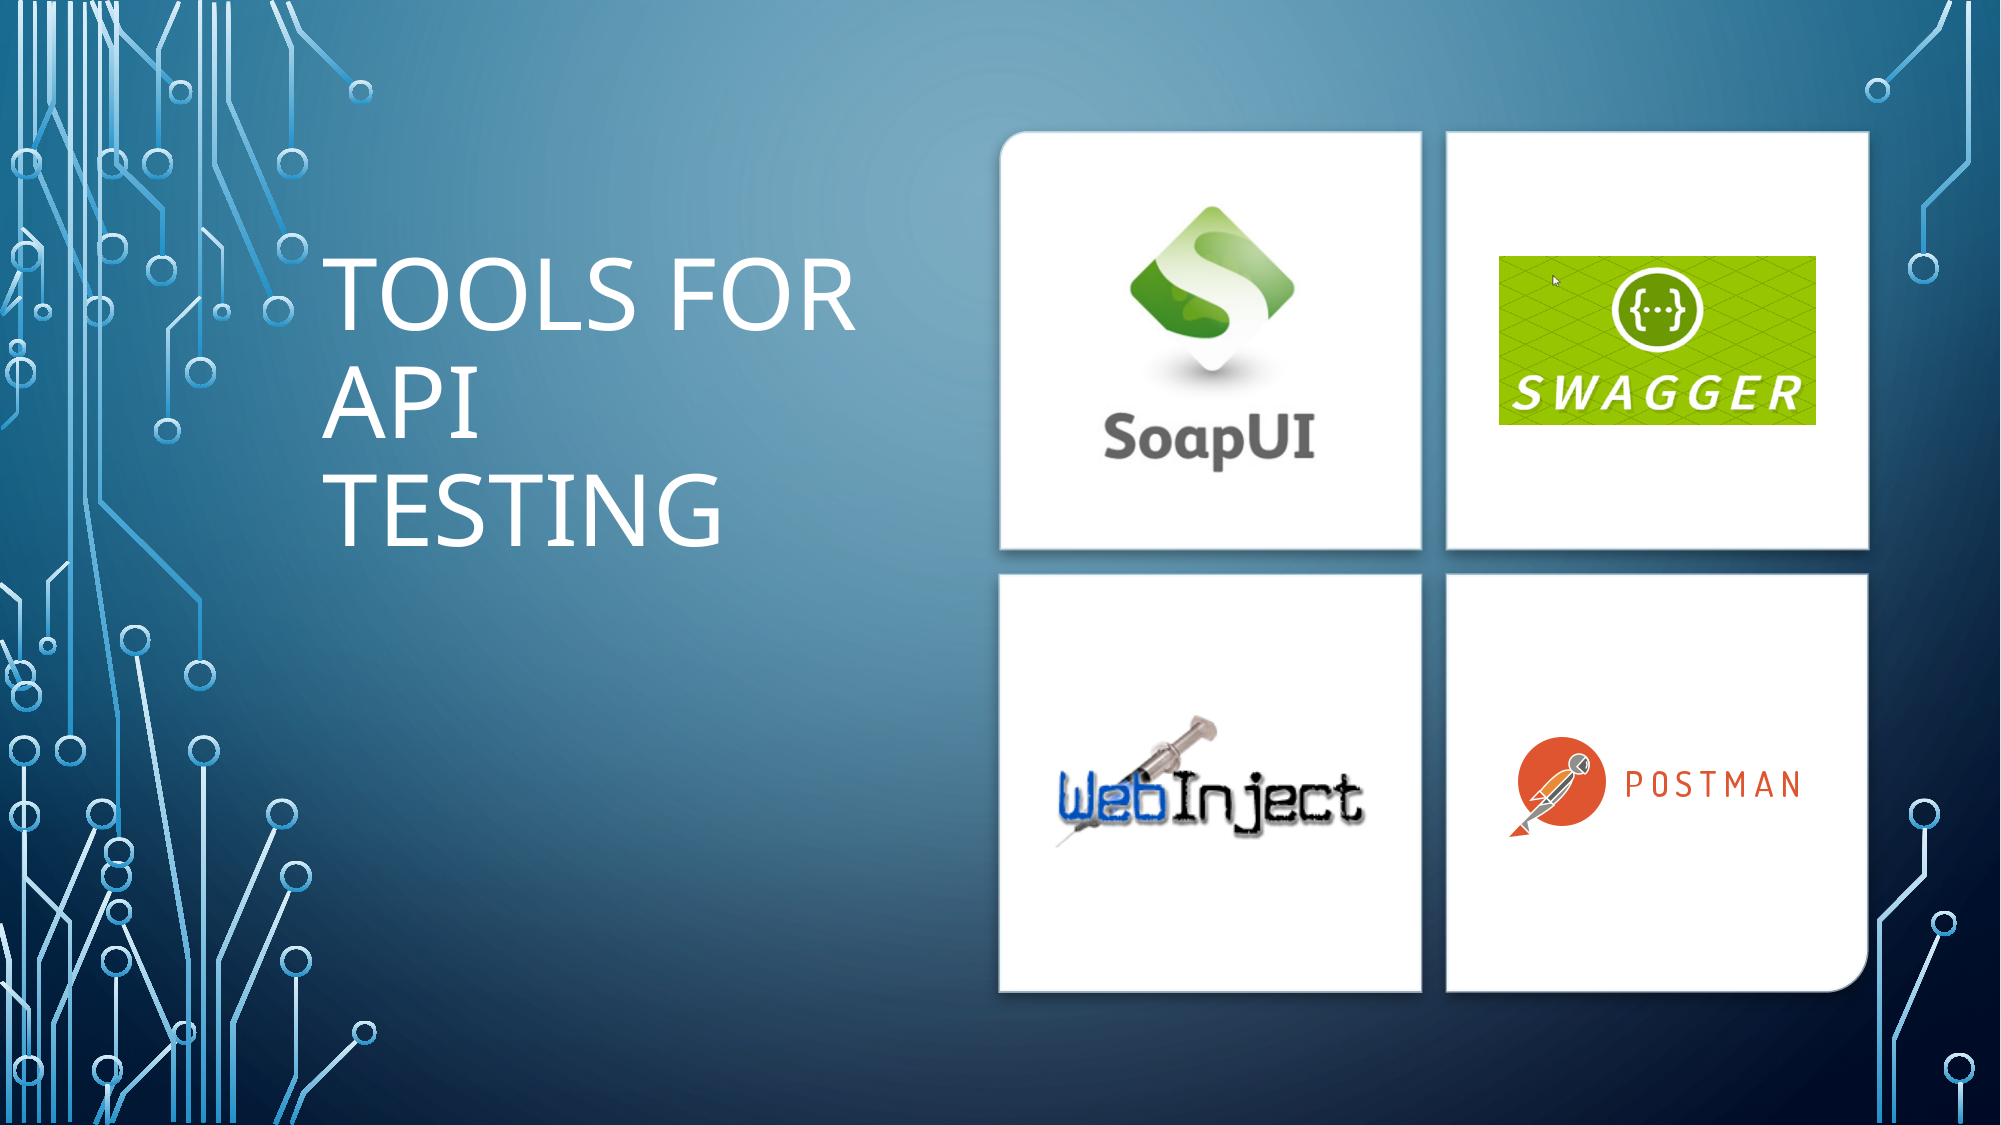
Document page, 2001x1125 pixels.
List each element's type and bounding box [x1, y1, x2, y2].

text_box [0, 0, 379, 1125]
picture [379, 0, 2000, 1125]
